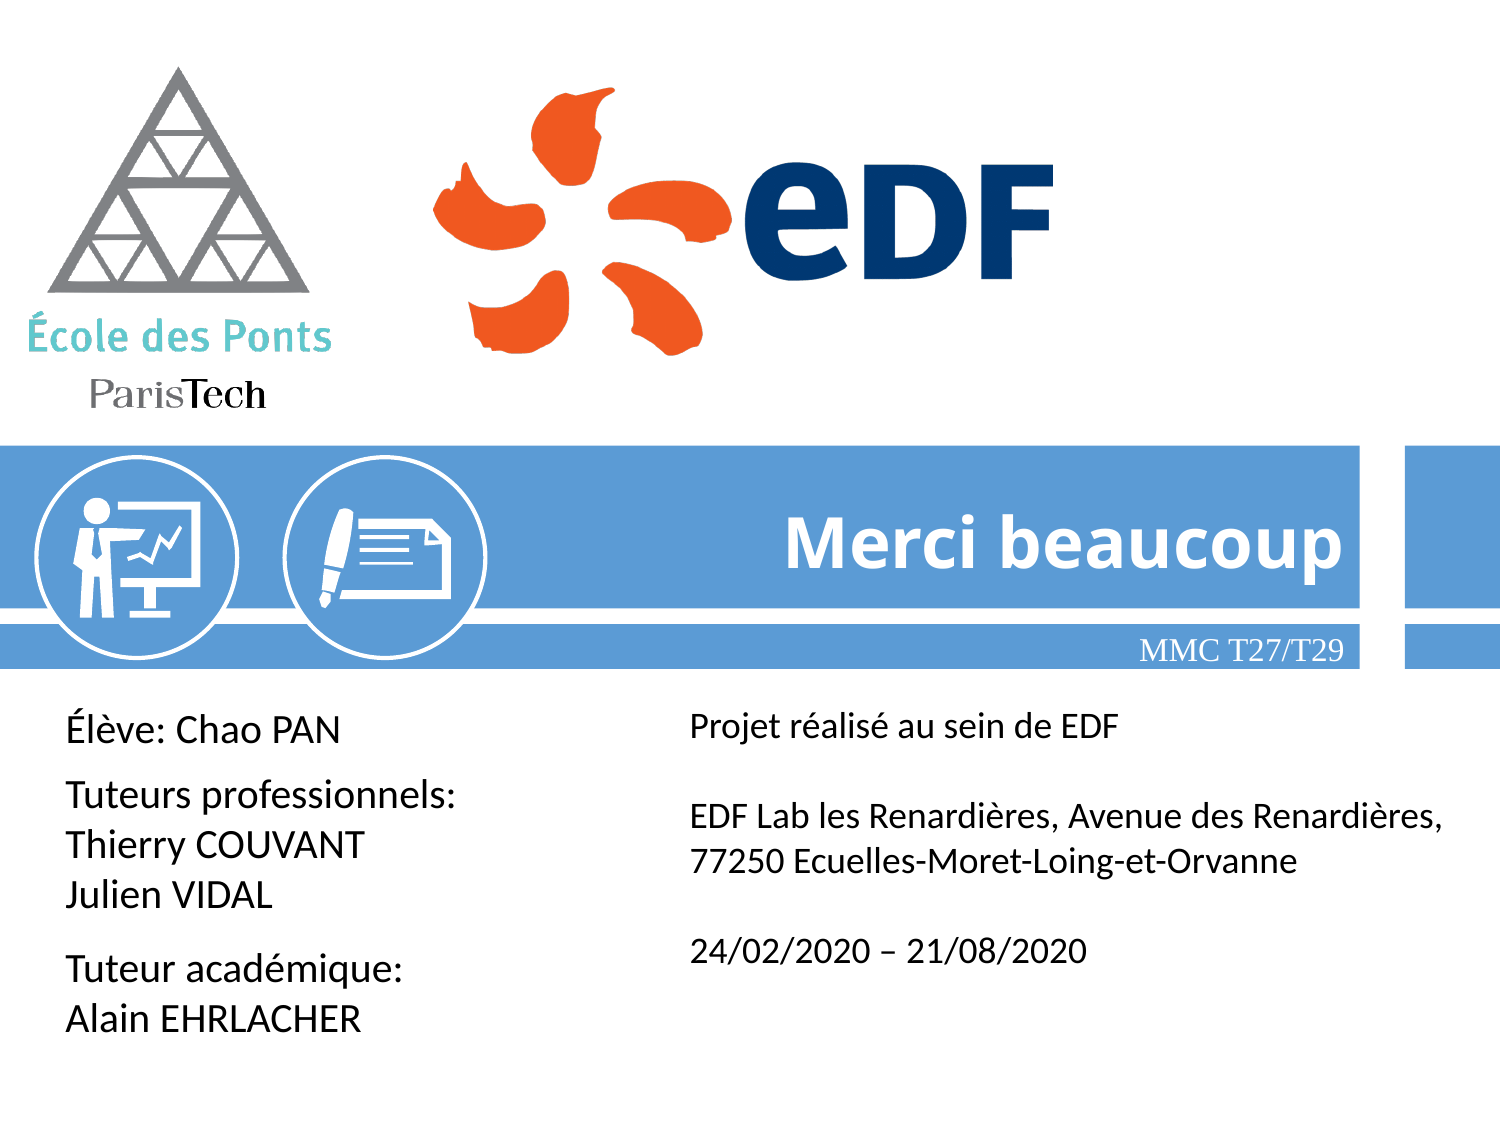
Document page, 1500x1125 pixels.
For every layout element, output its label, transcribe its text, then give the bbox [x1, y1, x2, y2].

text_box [284, 457, 486, 658]
picture [29, 66, 331, 409]
text_box Projet réalisé au sein de EDF EDF Lab les Renardières, Avenue des Renardières, 77250 Ecuelles-Moret-Loing-et-Orvanne 24/02/2020 – 21/08/2020 [674, 694, 1472, 979]
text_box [0, 445, 1360, 690]
text_box Tuteur académique: Alain EHRLACHER [50, 933, 647, 1049]
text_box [36, 457, 238, 658]
text_box Élève: Chao PAN [50, 694, 358, 759]
text_box Tuteurs professionnels: Thierry COUVANT Julien VIDAL [50, 759, 491, 925]
picture [433, 66, 1053, 376]
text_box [1404, 445, 1500, 669]
